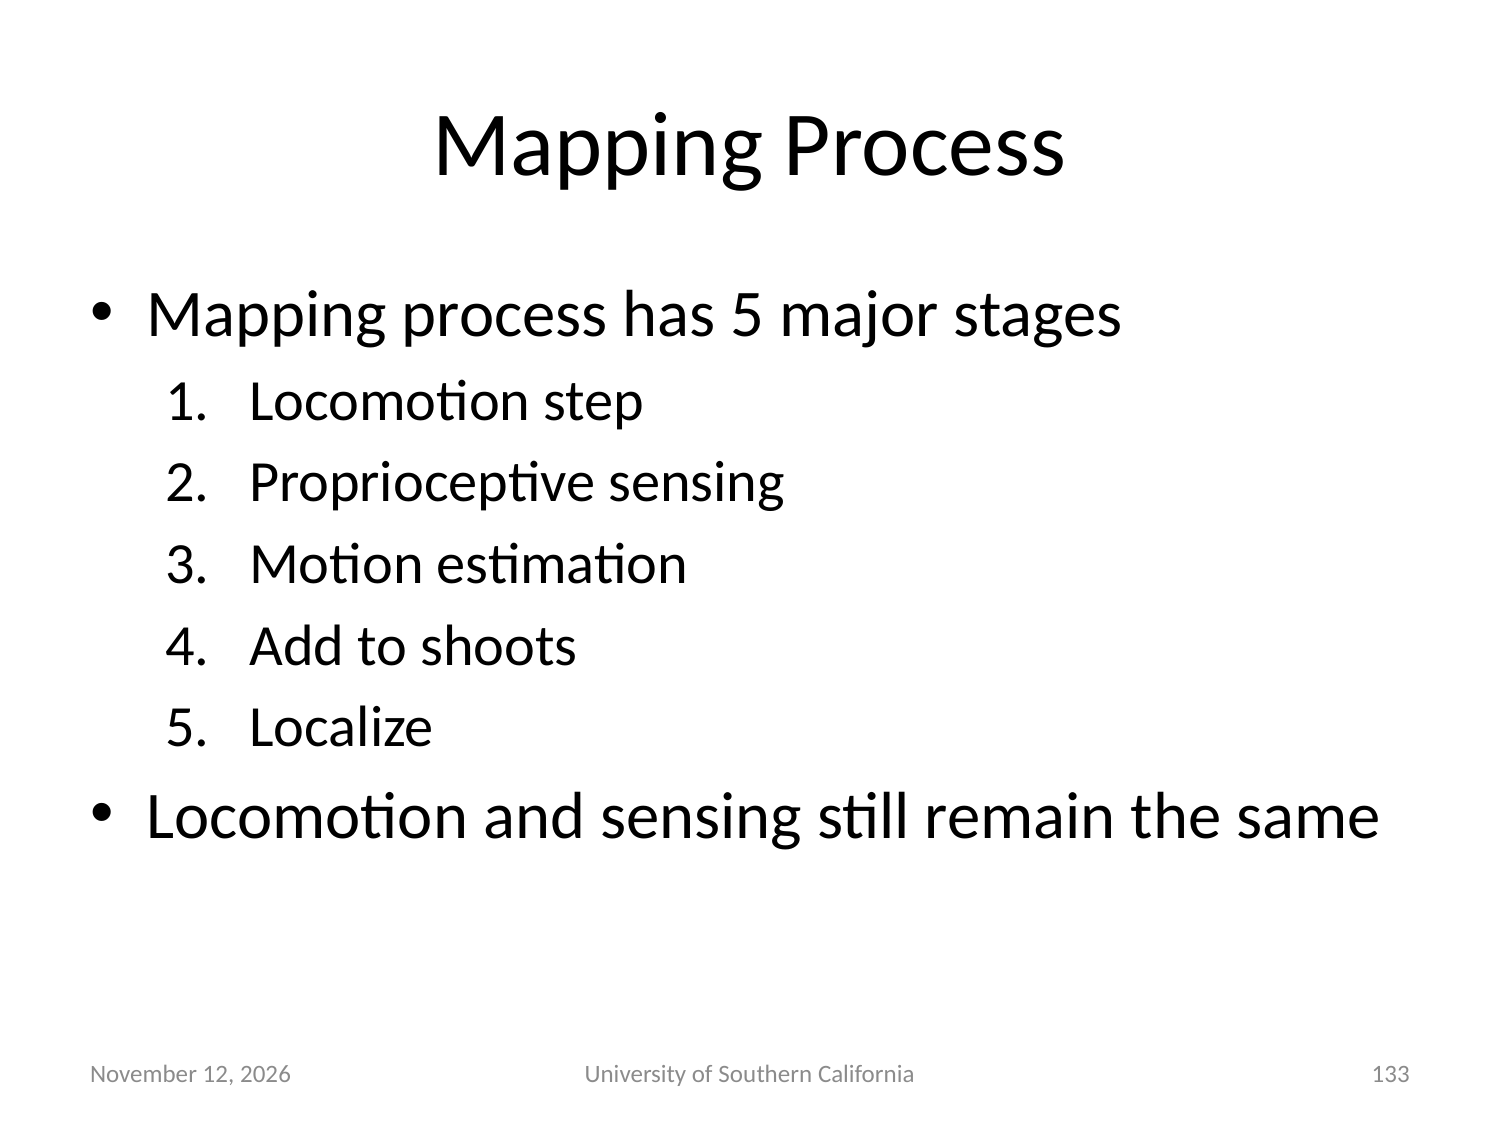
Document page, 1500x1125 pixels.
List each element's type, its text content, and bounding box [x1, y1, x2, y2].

footer University of Southern California [512, 1042, 988, 1103]
list Mapping process has 5 major stages Locomotion step Proprioceptive sensing Motion estimation Add to shoots Localize Locomotion and sensing still remain the same [75, 262, 1425, 1005]
title Mapping Process [75, 45, 1425, 233]
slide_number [75, 1042, 425, 1103]
slide_number 133 [1074, 1042, 1425, 1103]
